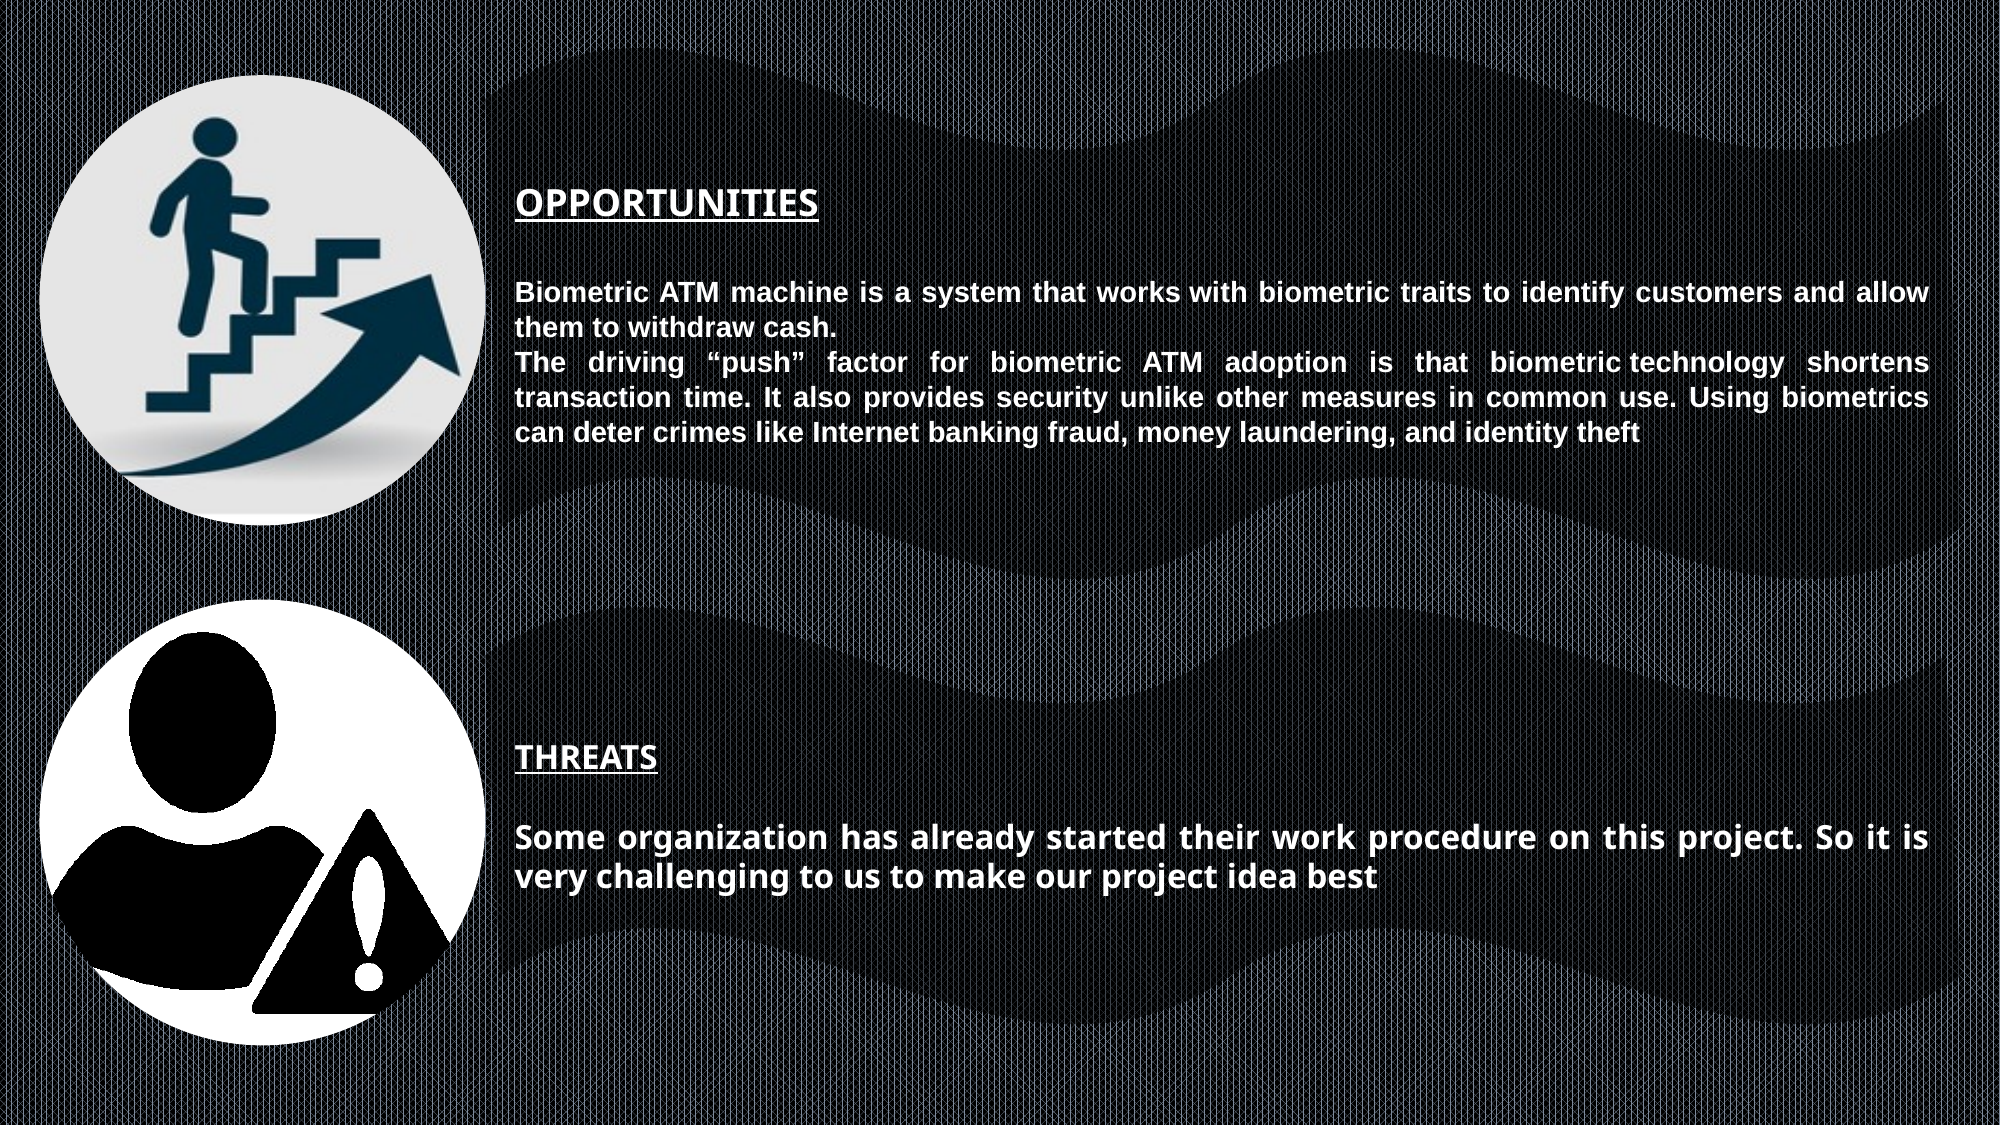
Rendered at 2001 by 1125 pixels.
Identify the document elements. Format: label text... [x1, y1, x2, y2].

text_box THREATS Some organization has already started their work procedure on this project. So it is very challenging to us to make our project idea best [486, 607, 1961, 1025]
picture [39, 74, 486, 526]
text_box OPPORTUNITIES Biometric ATM machine is a system that works with biometric traits to identify customers and allow them to withdraw cash. The driving “push” factor for biometric ATM adoption is that biometric technology shortens transaction time. It also provides security unlike other measures in common use. Using biometrics can deter crimes like Internet banking fraud, money laundering, and identity theft [486, 48, 1961, 580]
picture [39, 599, 486, 1046]
